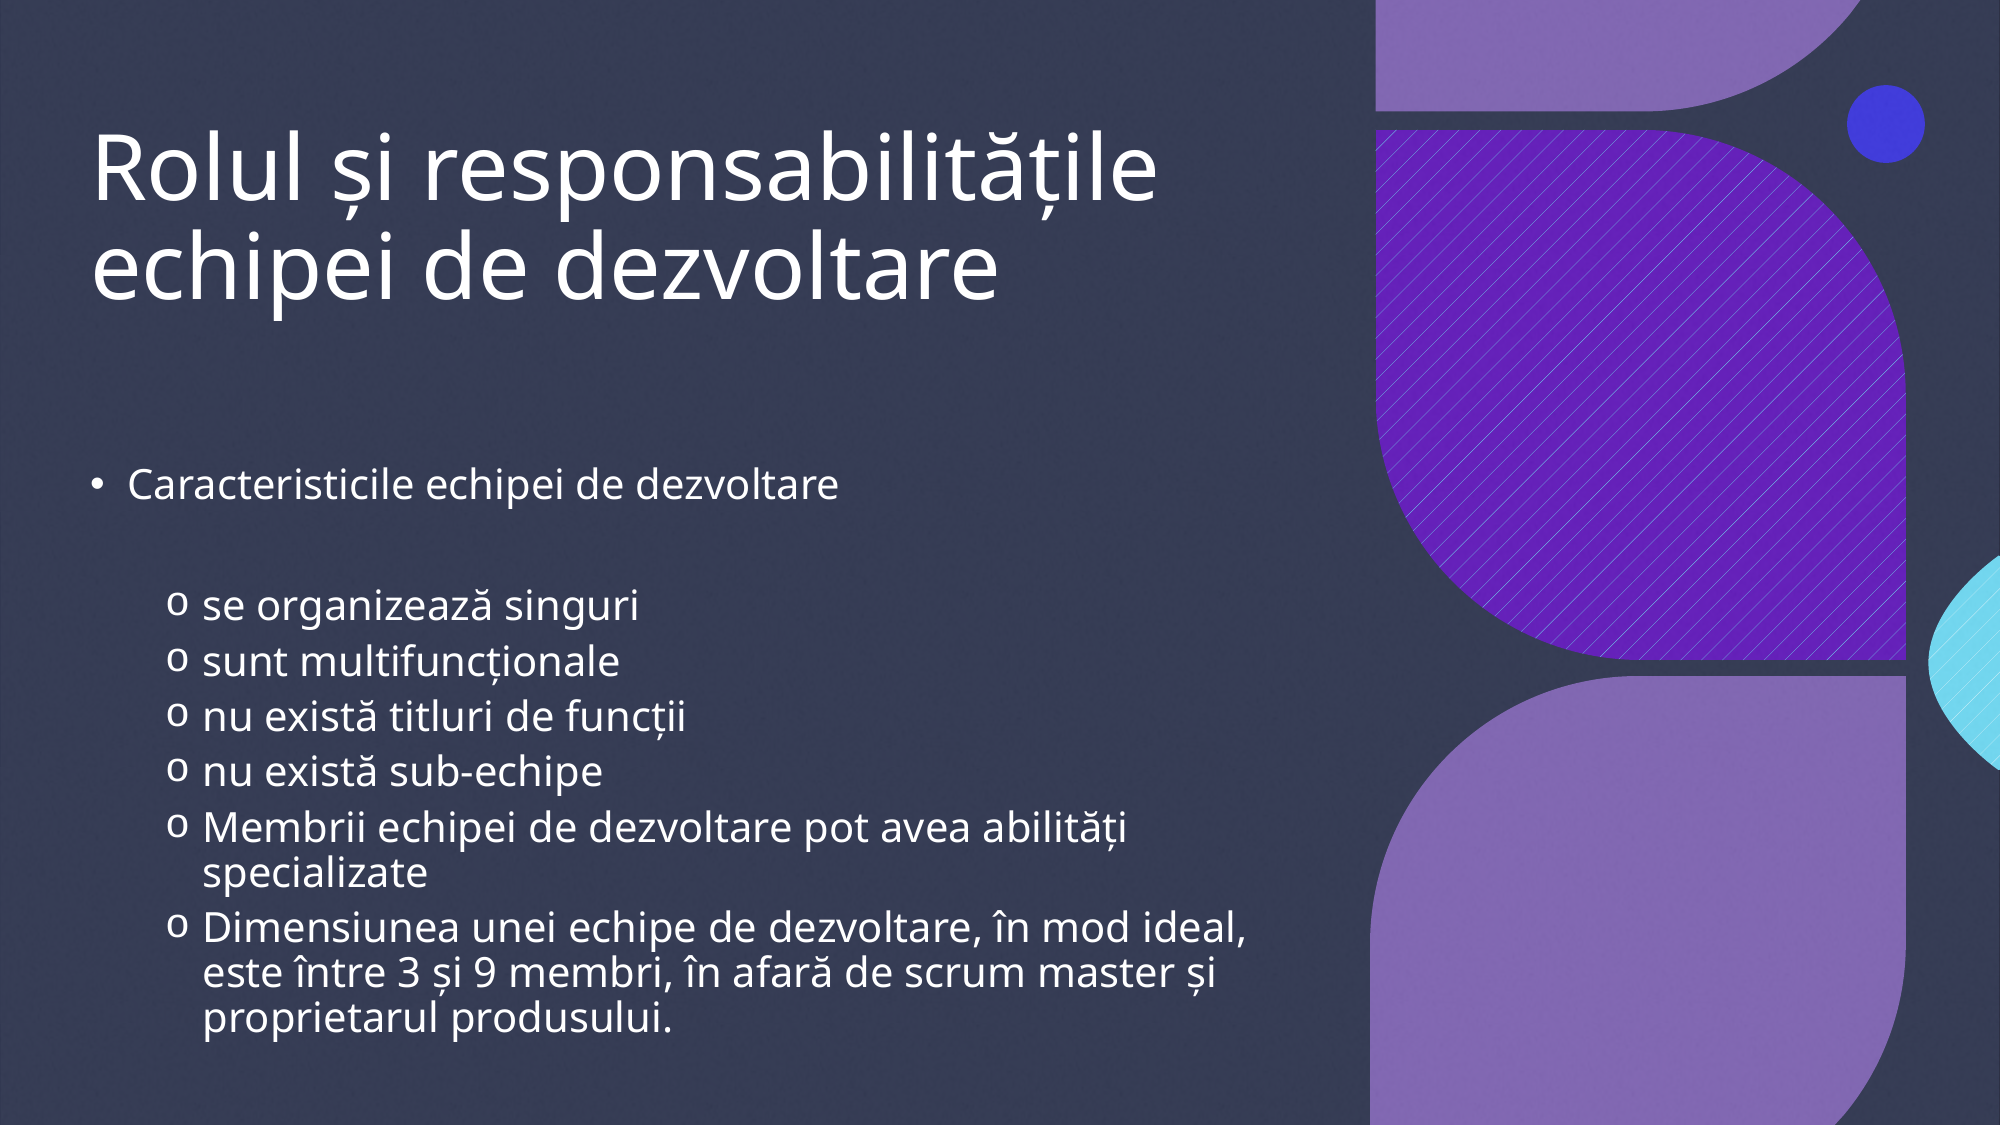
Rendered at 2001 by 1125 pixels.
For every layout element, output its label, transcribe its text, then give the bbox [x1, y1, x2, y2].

title Rolul și responsabilitățile echipei de dezvoltare [75, 109, 1336, 327]
list Caracteristicile echipei de dezvoltare se organizează singuri sunt multifuncționale nu există titluri de funcții nu există sub-echipe Membrii echipei de dezvoltare pot avea abilități specializate Dimensiunea unei echipe de dezvoltare, în mod ideal, este între 3 și 9 membri, în afară de scrum master și proprietarul produsului. [75, 455, 1336, 1125]
